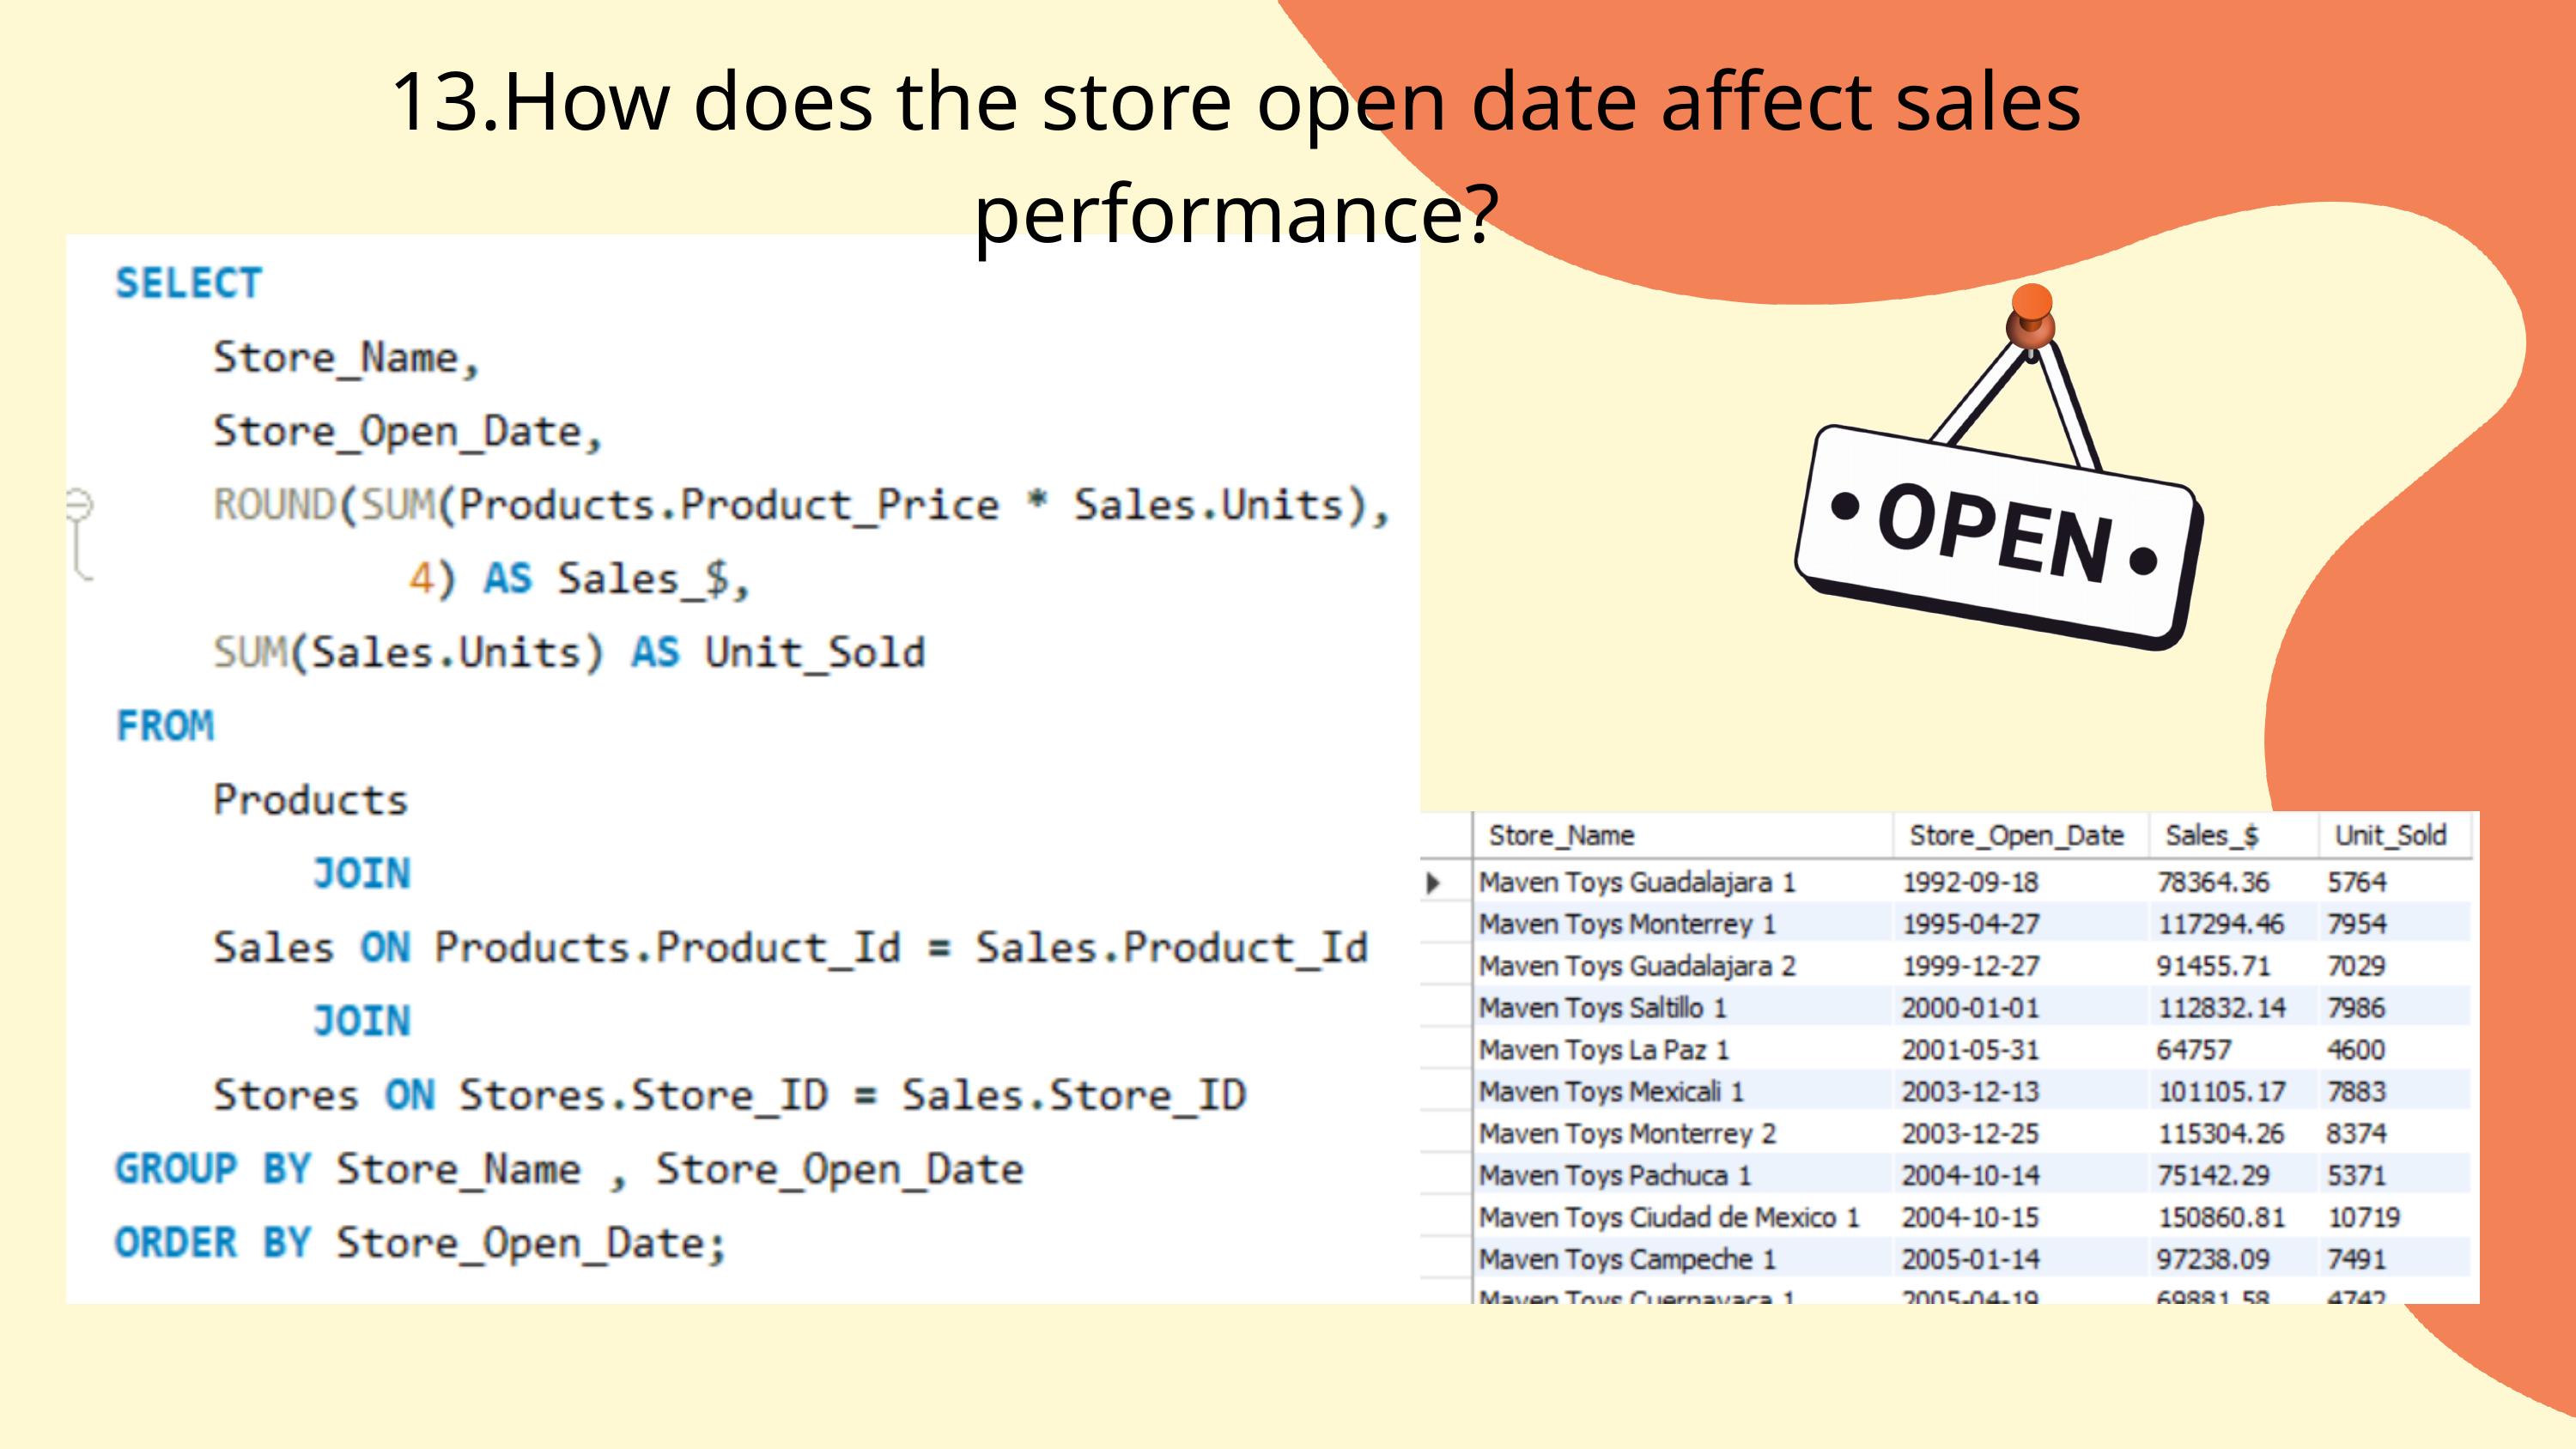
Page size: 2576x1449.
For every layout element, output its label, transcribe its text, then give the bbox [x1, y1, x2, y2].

text_box [1420, 811, 2480, 1304]
text_box [2006, 283, 2056, 328]
picture [1789, 314, 2256, 658]
text_box 13.How does the store open date affect sales performance? [366, 33, 2107, 259]
text_box [66, 234, 1421, 1304]
text_box [1273, 0, 2576, 1449]
